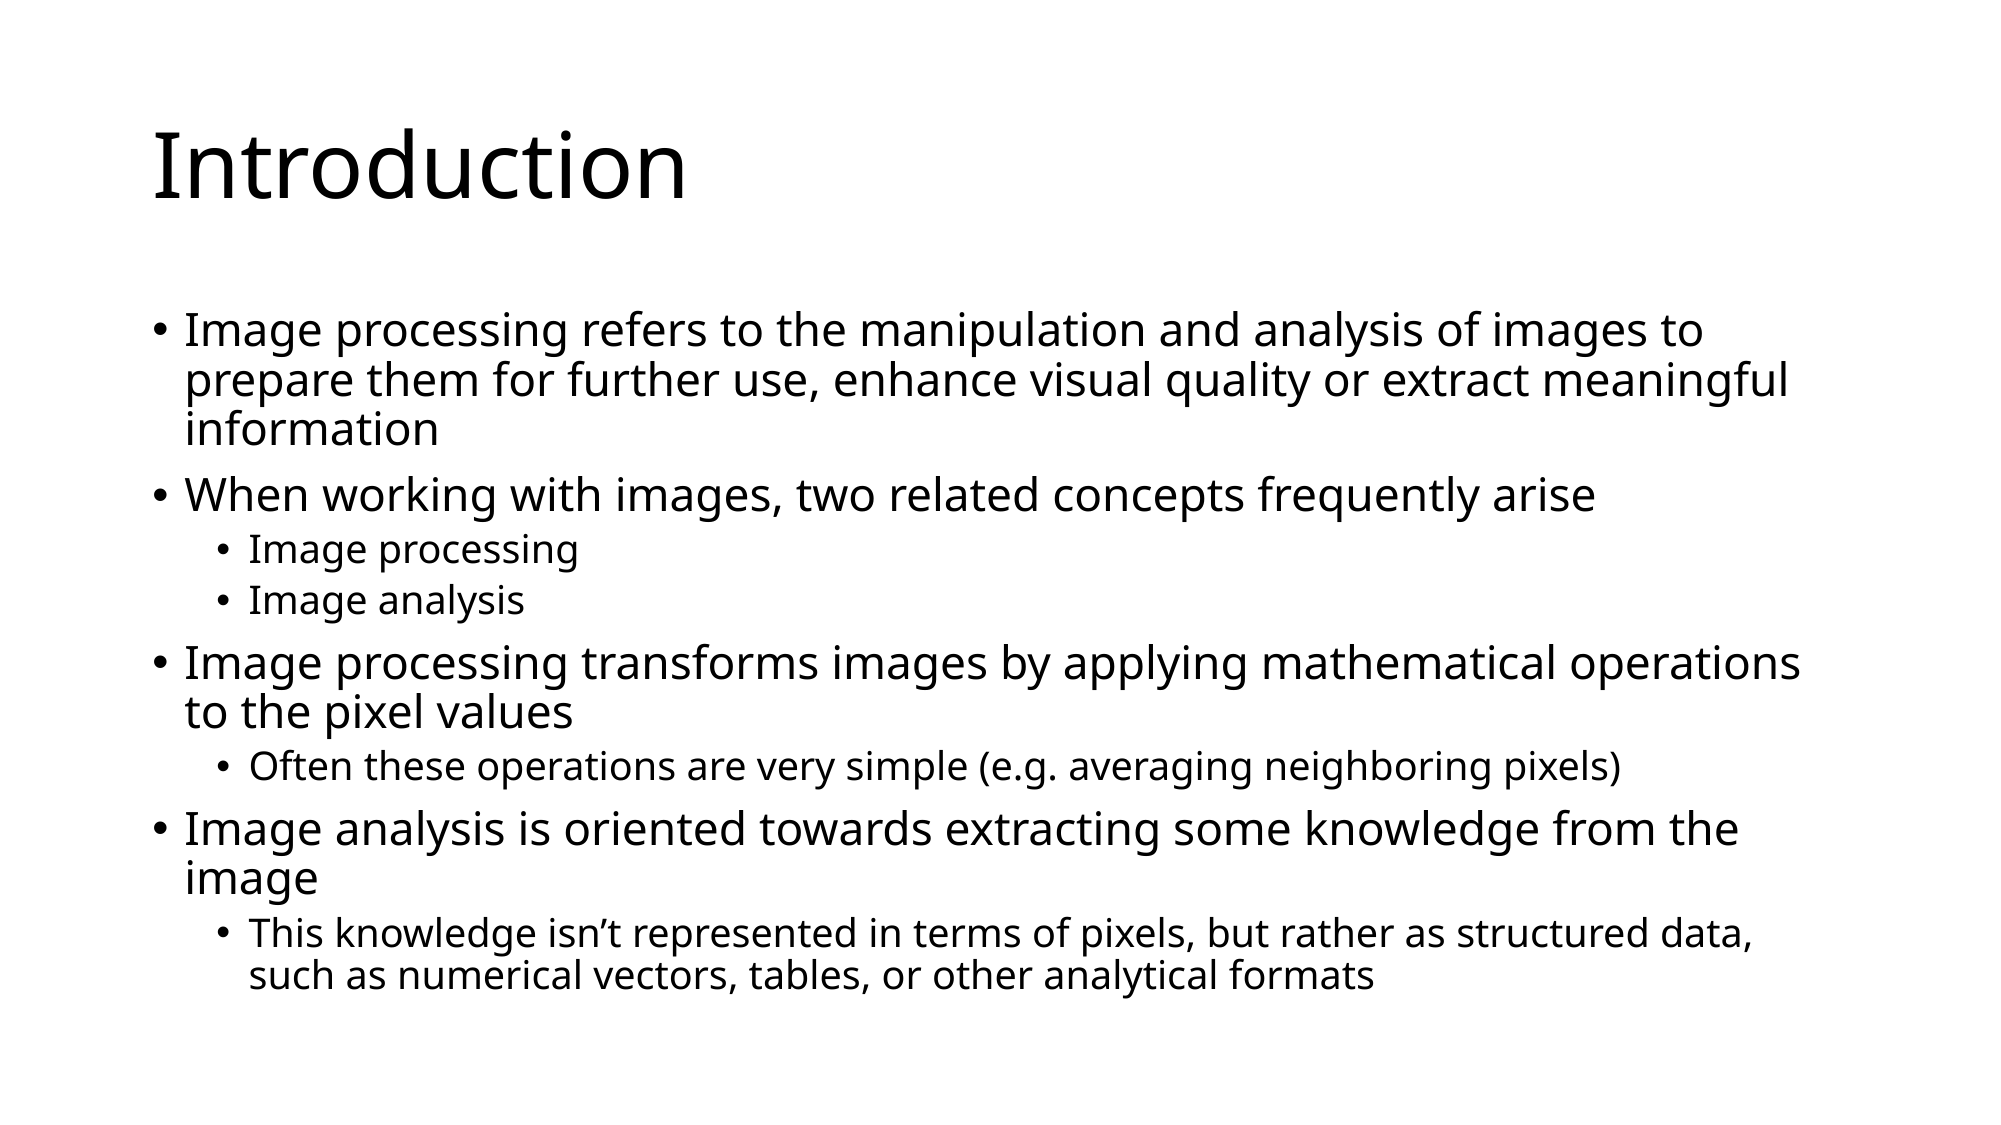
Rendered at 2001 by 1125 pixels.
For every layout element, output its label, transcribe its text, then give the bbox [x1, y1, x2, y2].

title Introduction [137, 59, 1863, 278]
list Image processing refers to the manipulation and analysis of images to prepare them for further use, enhance visual quality or extract meaningful information When working with images, two related concepts frequently arise Image processing Image analysis Image processing transforms images by applying mathematical operations to the pixel values Often these operations are very simple (e.g. averaging neighboring pixels) Image analysis is oriented towards extracting some knowledge from the image This knowledge isn’t represented in terms of pixels, but rather as structured data, such as numerical vectors, tables, or other analytical formats [137, 299, 1863, 1014]
